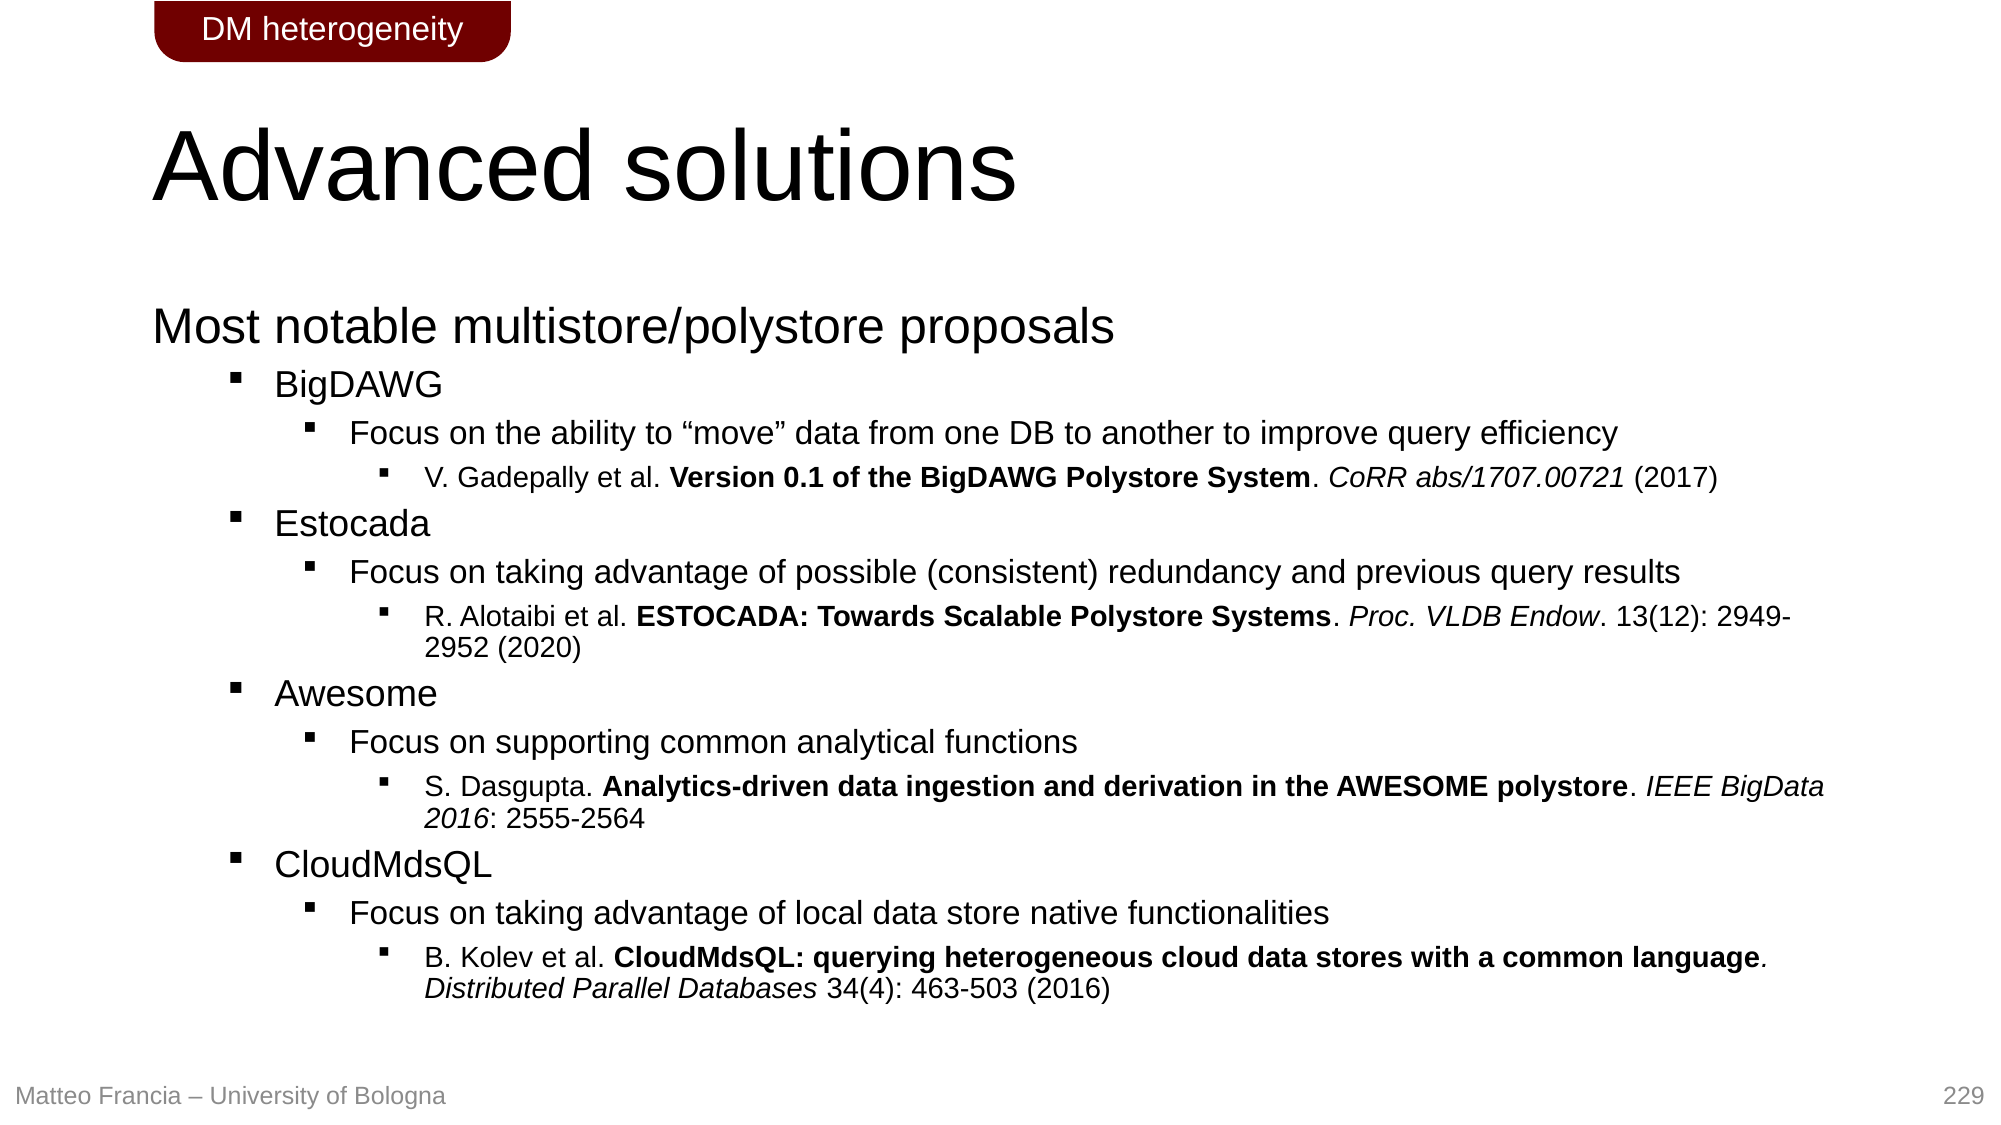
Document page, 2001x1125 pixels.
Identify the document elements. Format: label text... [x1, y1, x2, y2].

text_box DM heterogeneity [154, 1, 511, 63]
footer Matteo Francia – University of Bologna [0, 1065, 466, 1125]
list Most notable multistore/polystore proposals BigDAWG Focus on the ability to “move” data from one DB to another to improve query efficiency V. Gadepally et al. Version 0.1 of the BigDAWG Polystore System. CoRR abs/1707.00721 (2017) Estocada Focus on taking advantage of possible (consistent) redundancy and previous query results R. Alotaibi et al. ESTOCADA: Towards Scalable Polystore Systems. Proc. VLDB Endow. 13(12): 2949-2952 (2020) Awesome Focus on supporting common analytical functions S. Dasgupta. Analytics-driven data ingestion and derivation in the AWESOME polystore. IEEE BigData 2016: 2555-2564 CloudMdsQL Focus on taking advantage of local data store native functionalities B. Kolev et al. CloudMdsQL: querying heterogeneous cloud data stores with a common language. Distributed Parallel Databases 34(4): 463-503 (2016) [137, 278, 1863, 1027]
slide_number 229 [1550, 1065, 2000, 1125]
title Advanced solutions [137, 59, 1863, 278]
